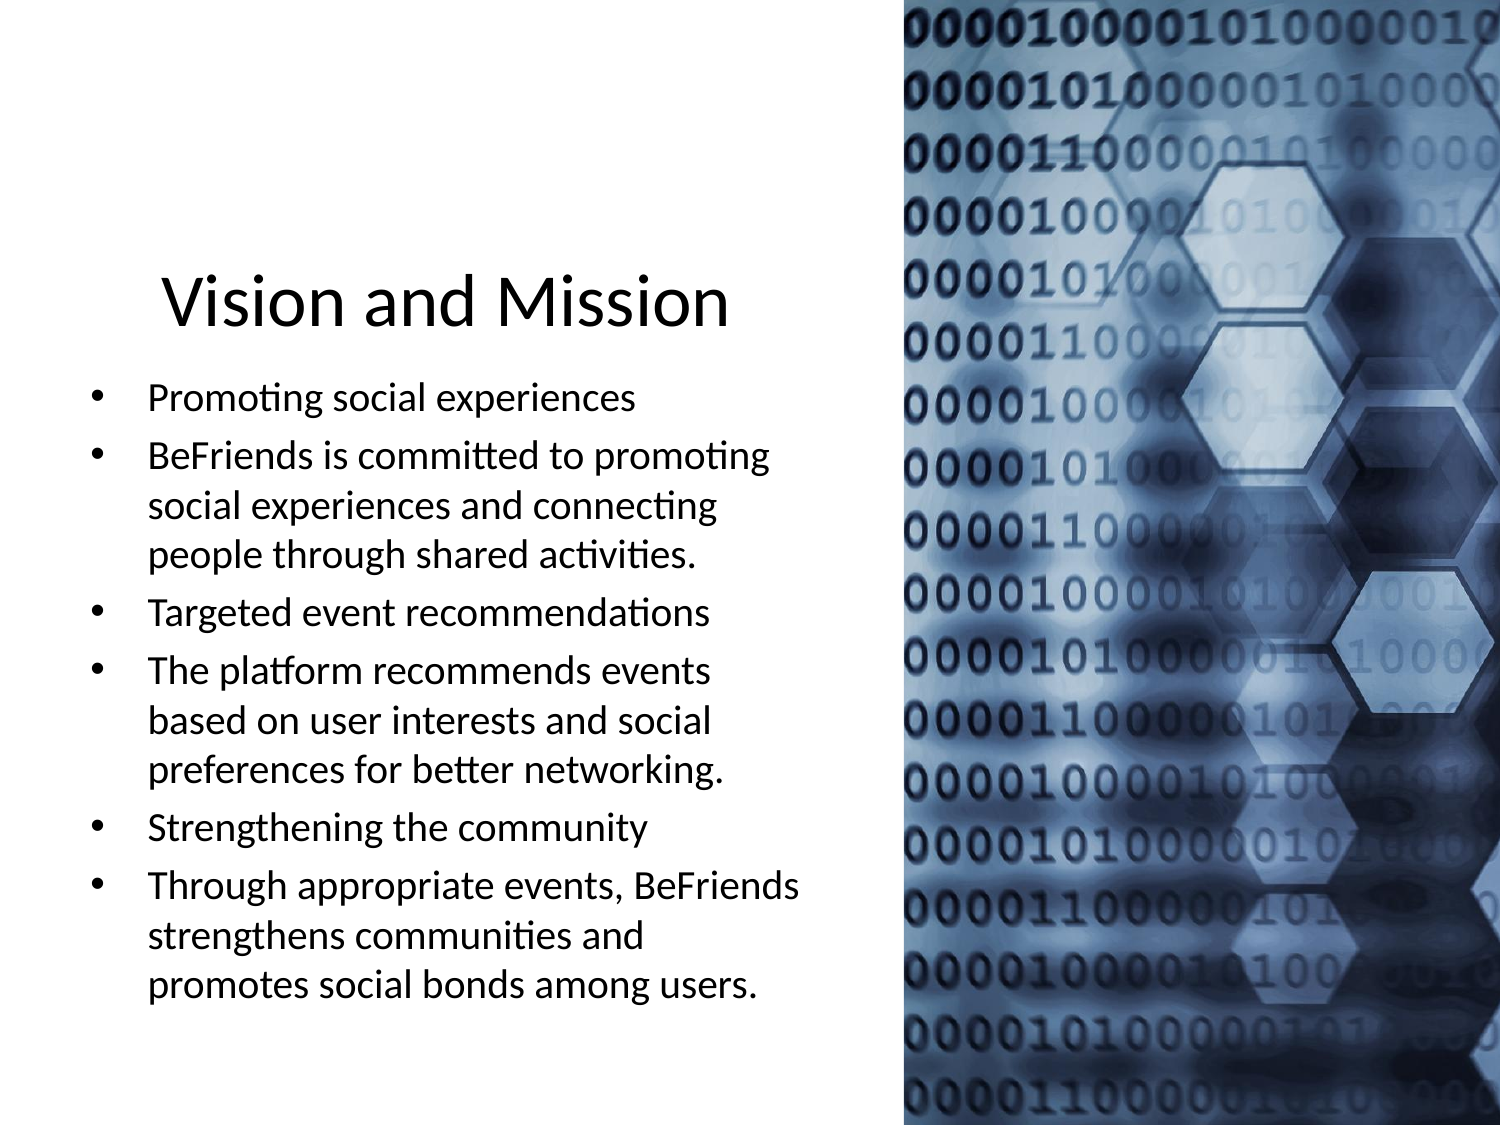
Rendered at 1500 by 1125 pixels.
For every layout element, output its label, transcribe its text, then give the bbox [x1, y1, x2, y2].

title Vision and Mission [75, 98, 818, 350]
list Promoting social experiences BeFriends is committed to promoting social experiences and connecting people through shared activities. Targeted event recommendations The platform recommends events based on user interests and social preferences for better networking. Strengthening the community Through appropriate events, BeFriends strengthens communities and promotes social bonds among users. [75, 363, 818, 1035]
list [903, 0, 1500, 1125]
